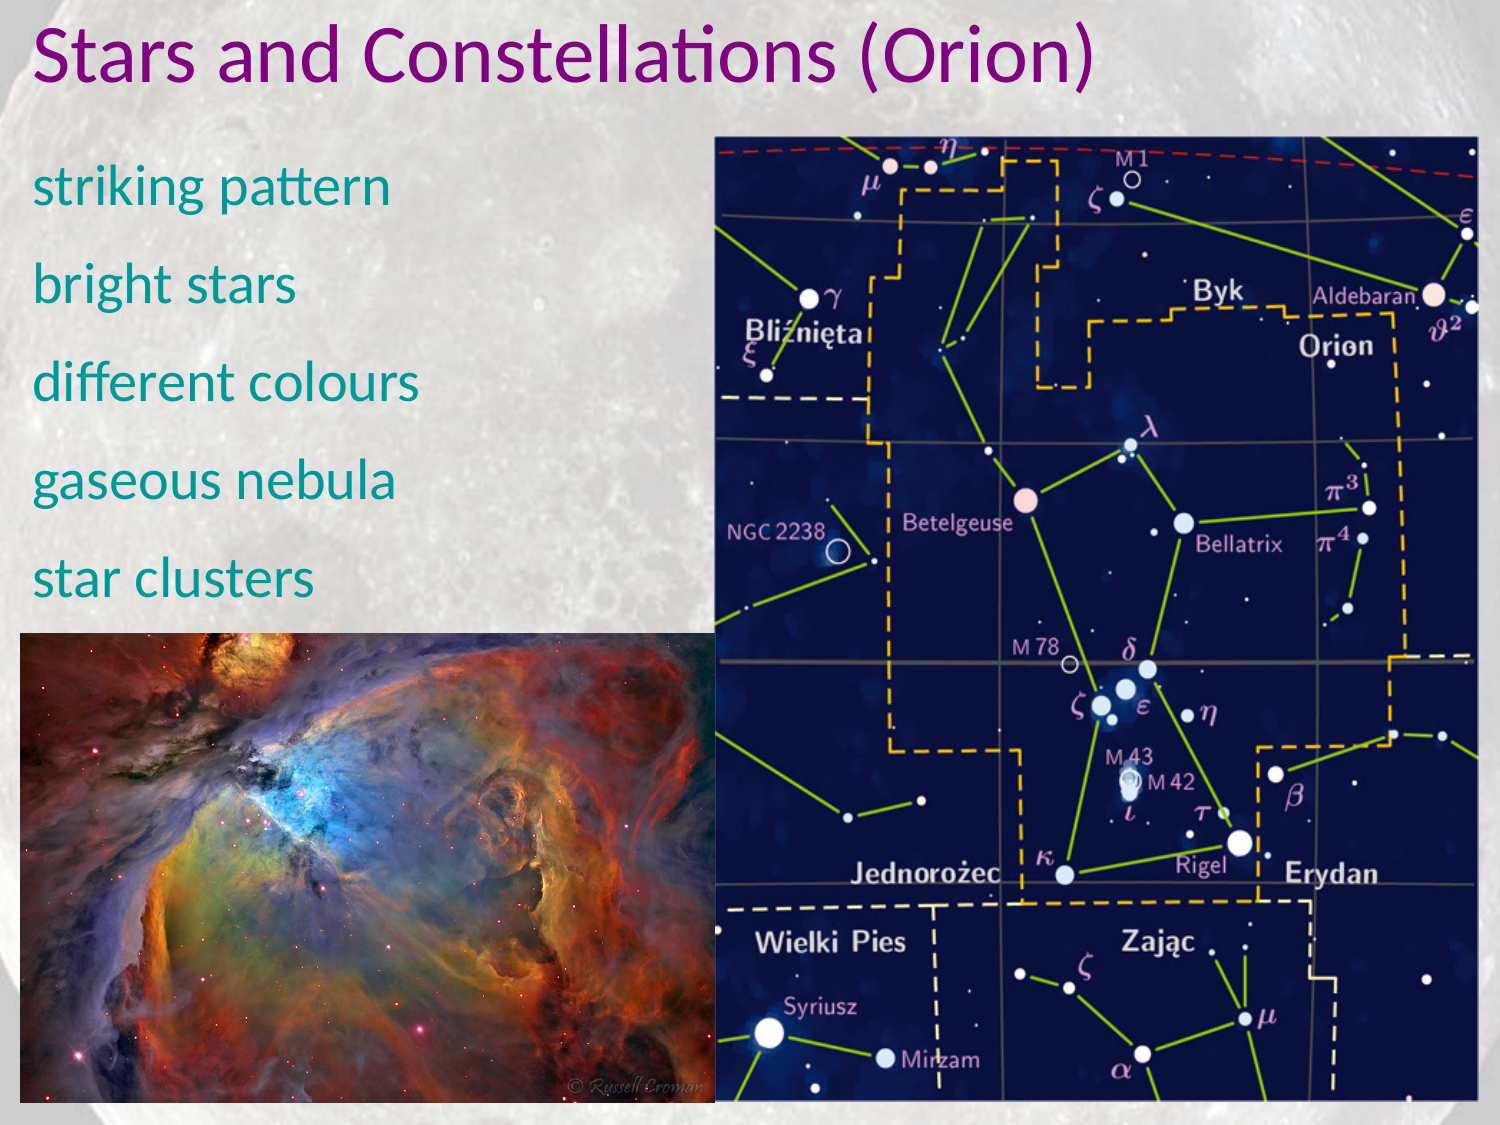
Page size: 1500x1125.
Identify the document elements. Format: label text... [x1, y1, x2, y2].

picture [0, 0, 1500, 1125]
title Stars and Constellations (Orion) striking pattern bright stars different colours gaseous nebula star clusters [17, 19, 1483, 114]
